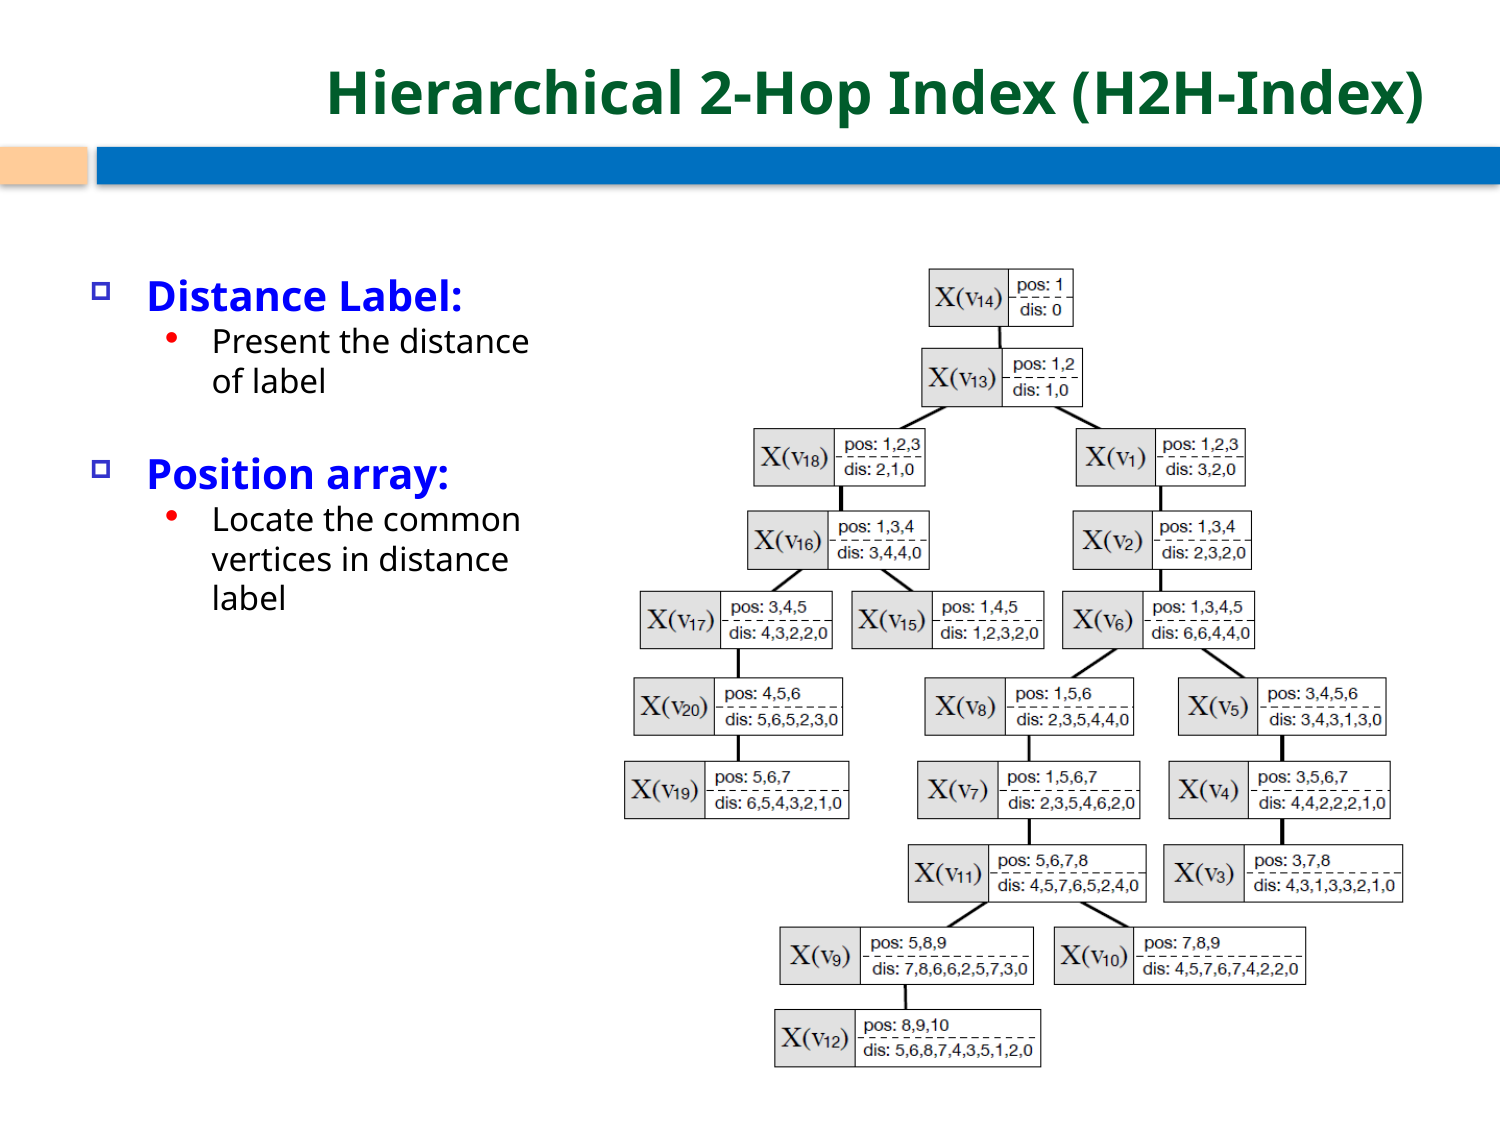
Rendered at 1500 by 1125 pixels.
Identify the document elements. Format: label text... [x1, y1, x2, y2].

picture [572, 255, 1470, 1082]
list Distance Label: Present the distance of label Position array: Locate the common vertices in distance label [75, 262, 567, 1005]
title Hierarchical 2-Hop Index (H2H-Index) [0, 46, 1442, 135]
